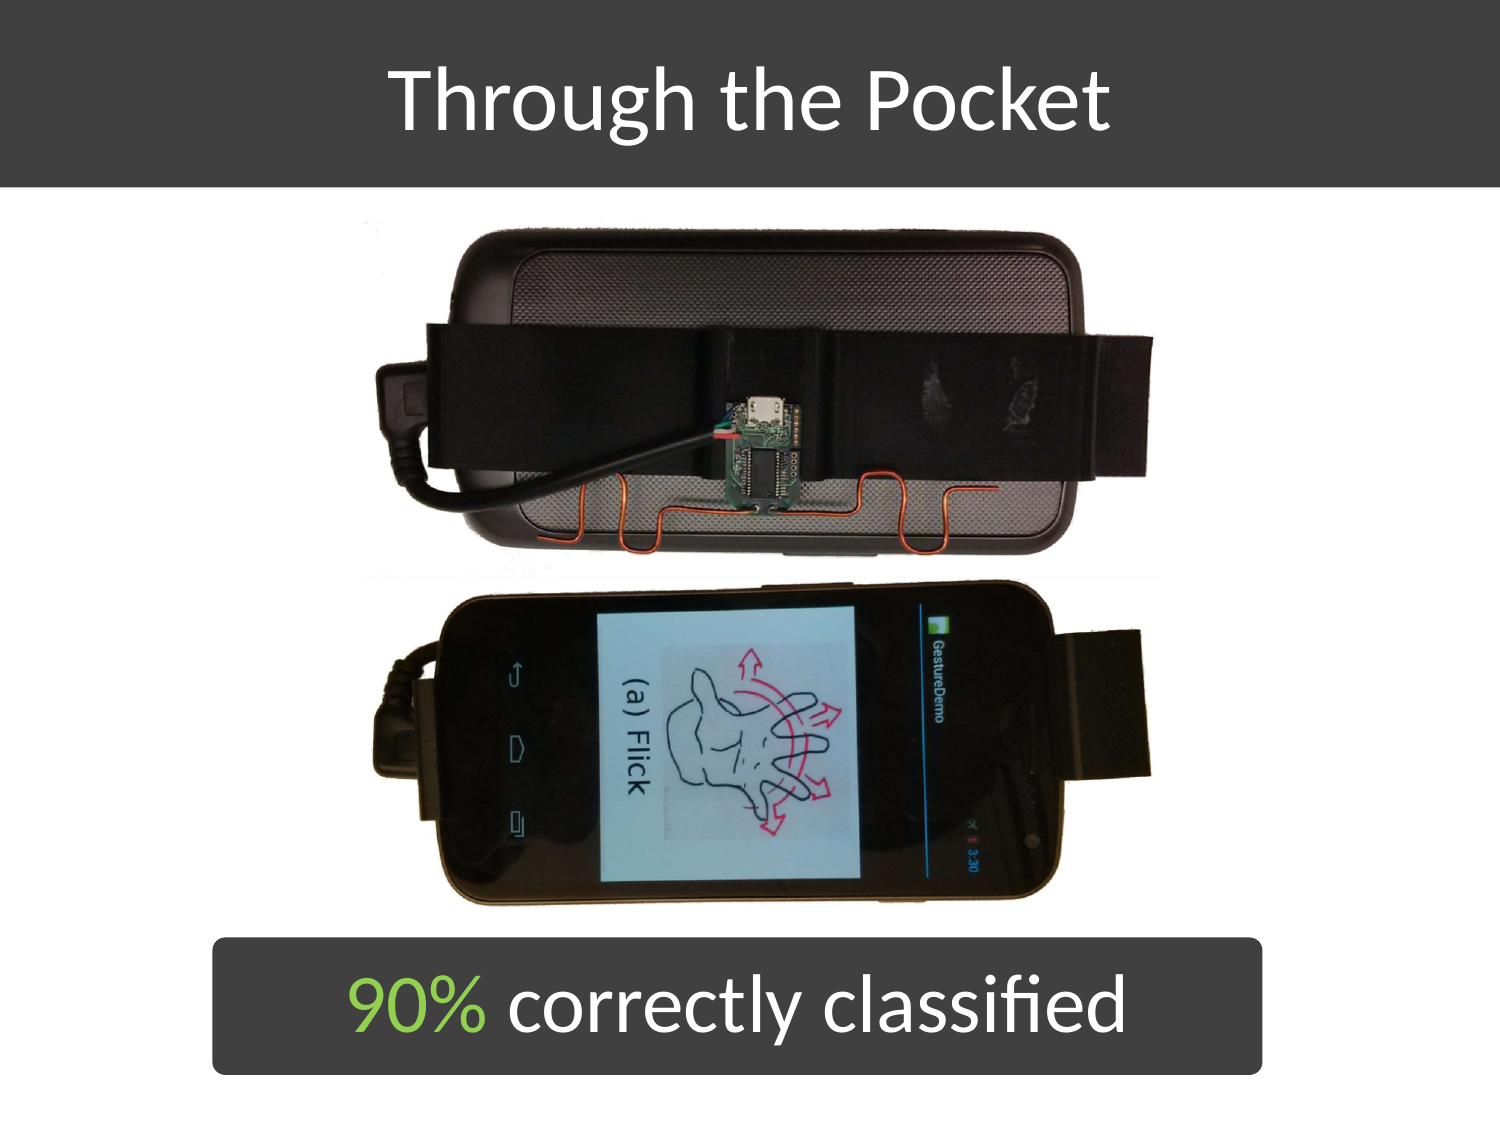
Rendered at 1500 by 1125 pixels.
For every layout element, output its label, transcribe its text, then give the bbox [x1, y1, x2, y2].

title Through the Pocket [0, 0, 1500, 188]
text_box 90% correctly classified [212, 937, 1263, 1075]
picture [363, 164, 1159, 961]
